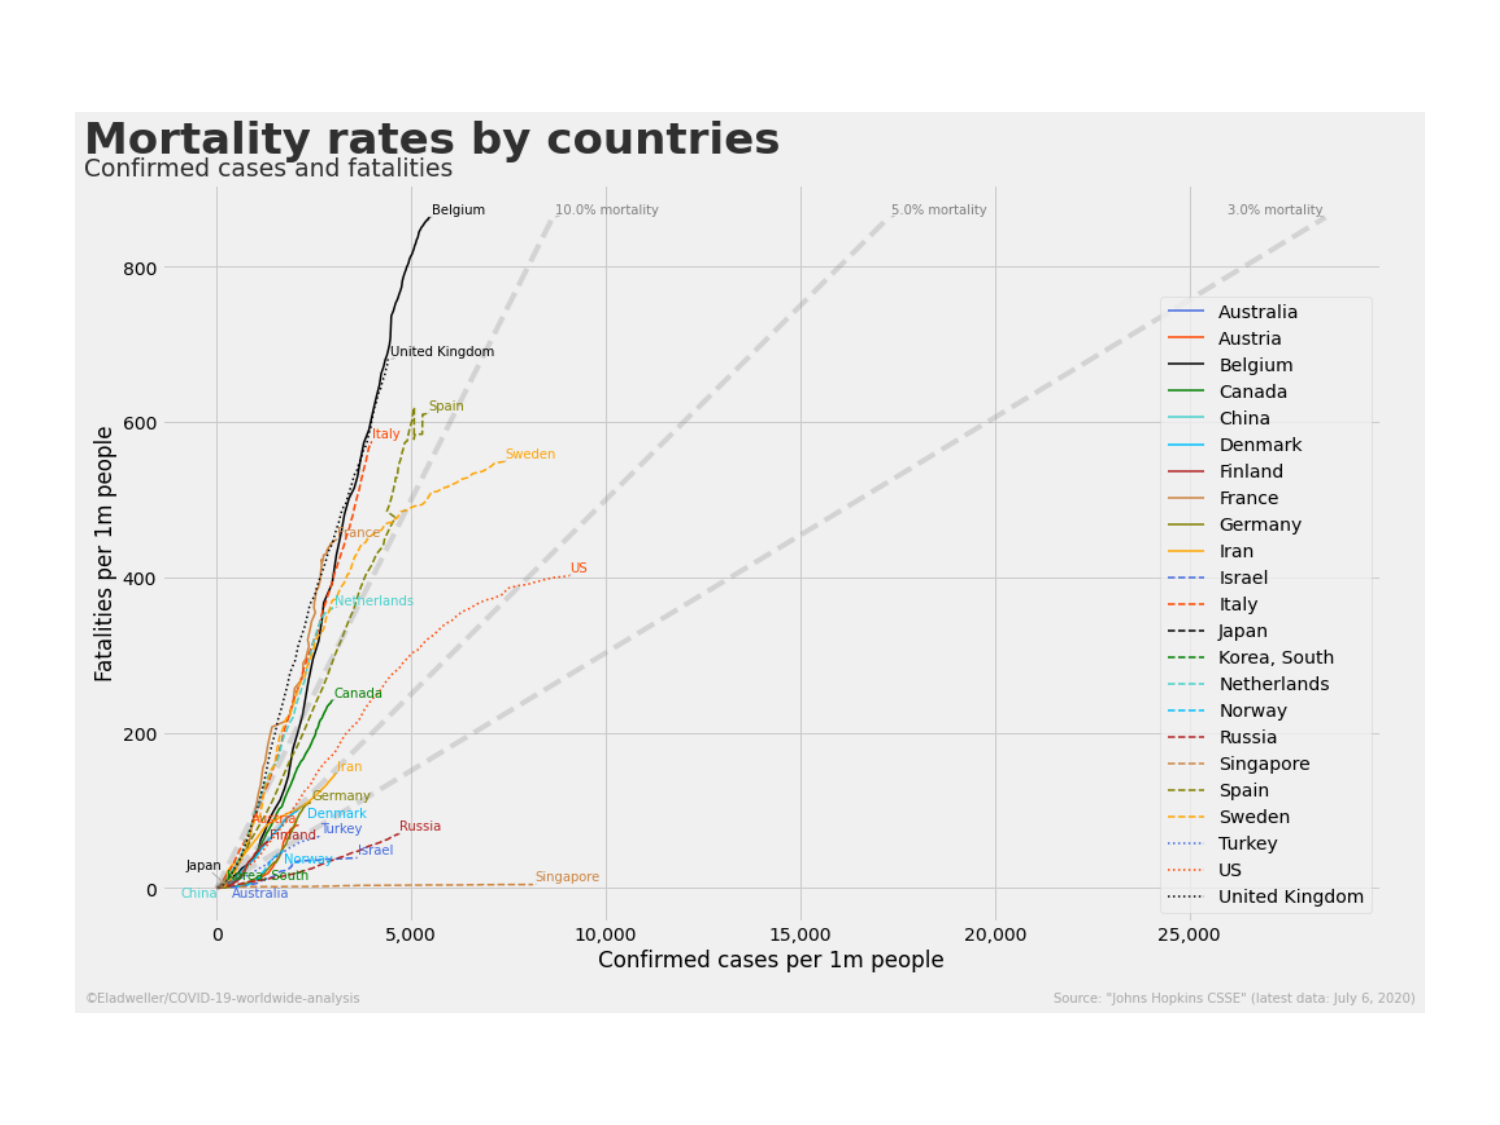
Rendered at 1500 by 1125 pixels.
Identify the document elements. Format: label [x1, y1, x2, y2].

picture [74, 112, 1426, 1013]
